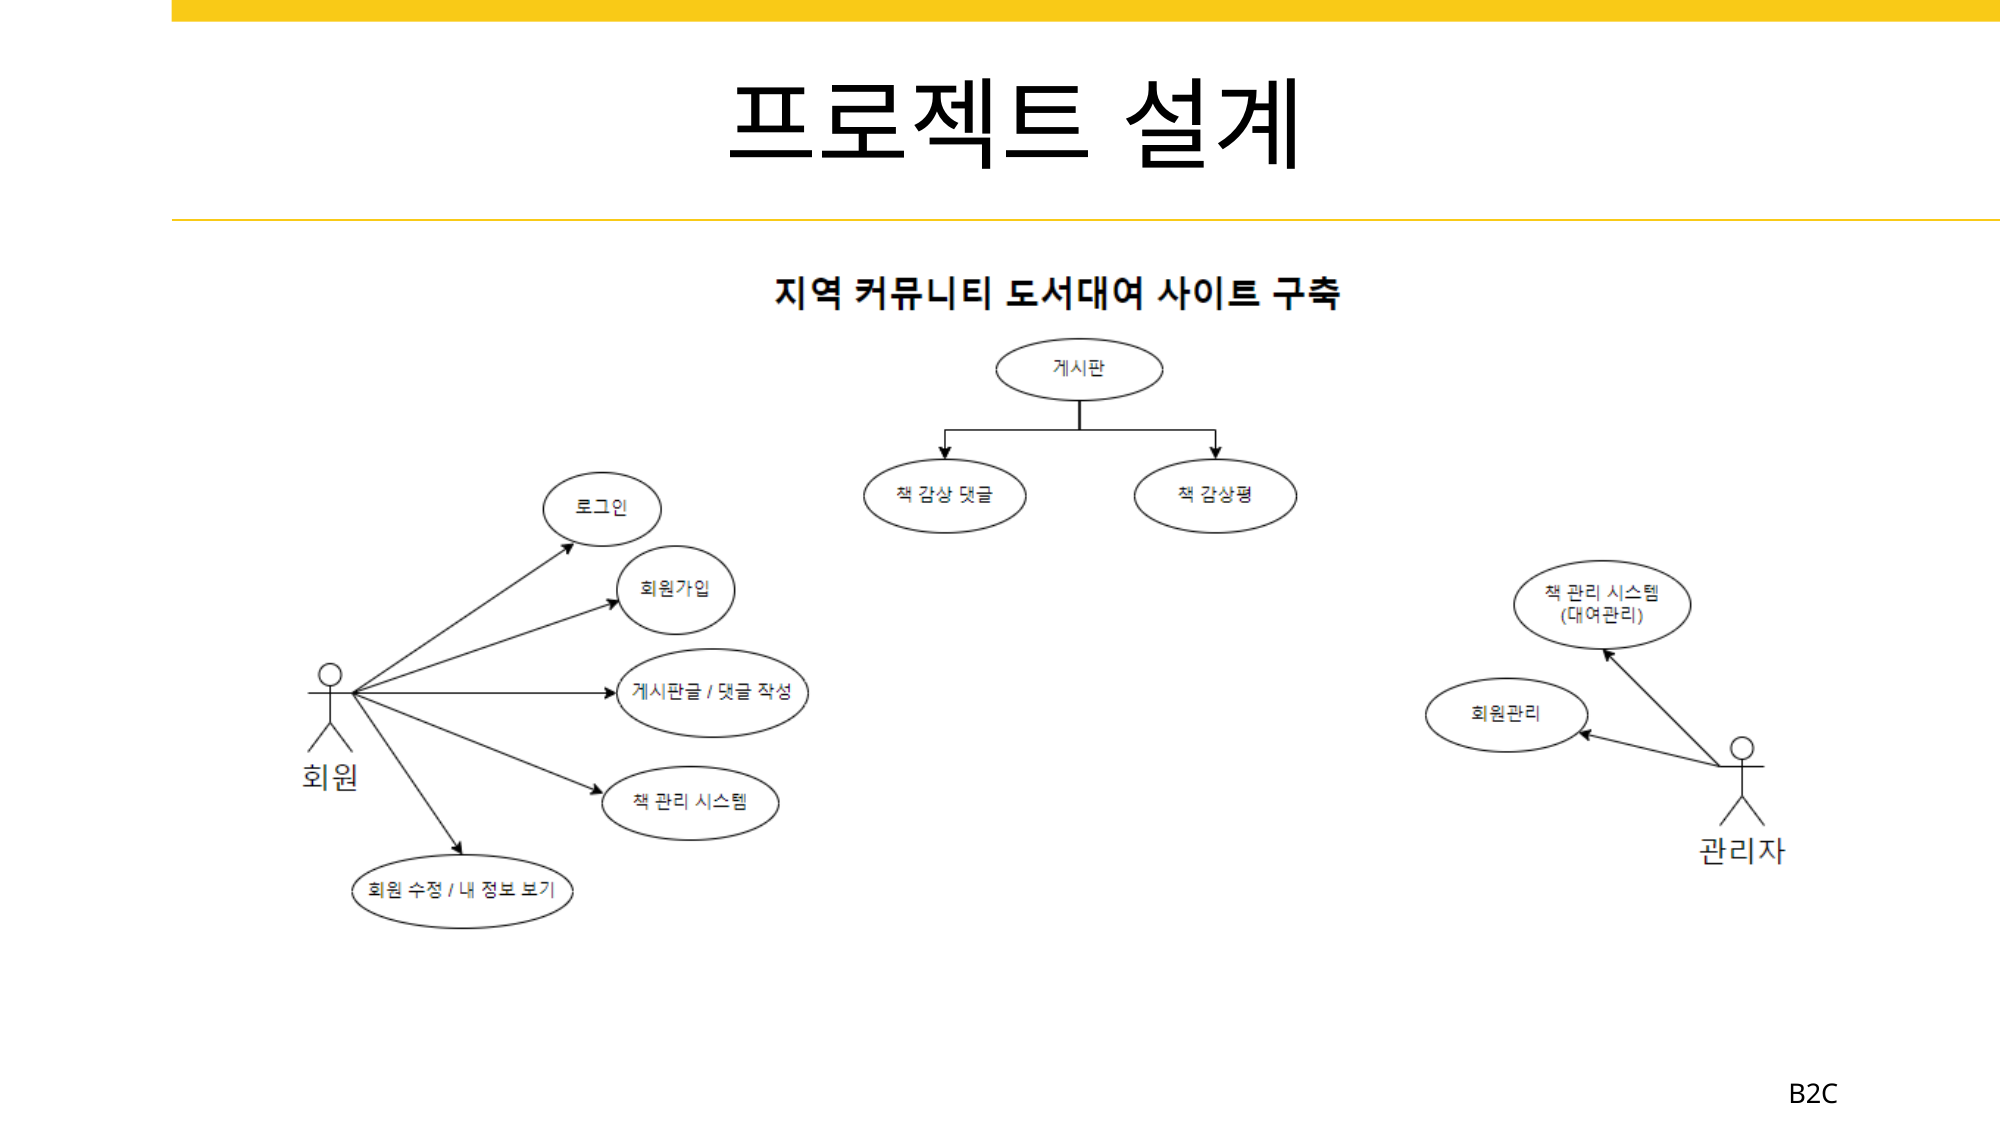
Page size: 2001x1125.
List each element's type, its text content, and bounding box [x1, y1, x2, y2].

picture [237, 231, 1849, 1066]
text_box [171, 0, 2000, 23]
text_box 프로젝트 설계 [710, 54, 1321, 189]
text_box B2C [1637, 1069, 1989, 1117]
